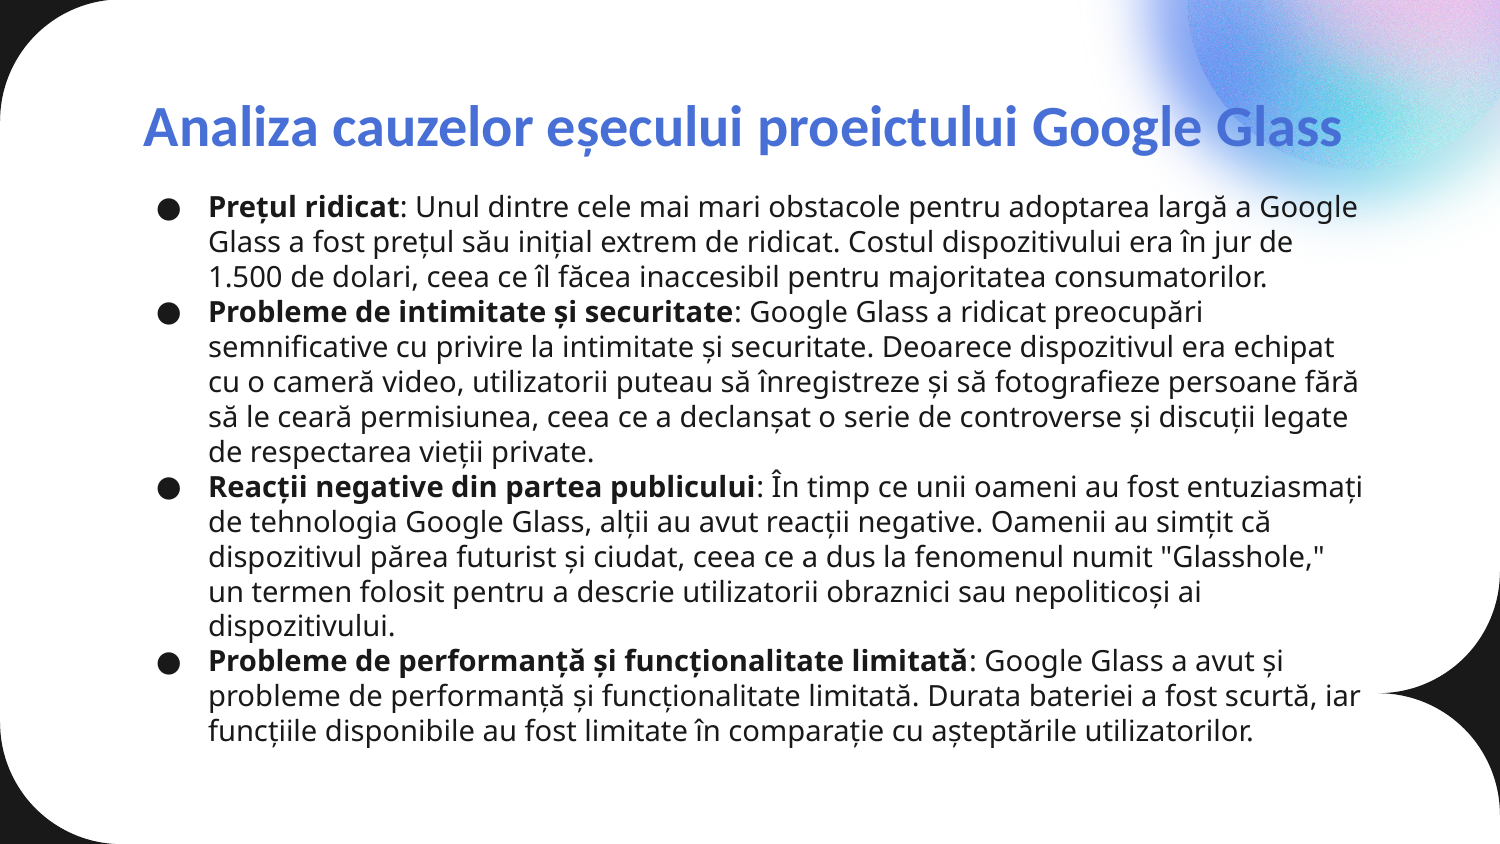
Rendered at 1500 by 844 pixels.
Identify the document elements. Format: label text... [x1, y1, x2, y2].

picture [1070, 0, 1500, 271]
list Prețul ridicat: Unul dintre cele mai mari obstacole pentru adoptarea largă a Google Glass a fost prețul său inițial extrem de ridicat. Costul dispozitivului era în jur de 1.500 de dolari, ceea ce îl făcea inaccesibil pentru majoritatea consumatorilor. Probleme de intimitate și securitate: Google Glass a ridicat preocupări semnificative cu privire la intimitate și securitate. Deoarece dispozitivul era echipat cu o cameră video, utilizatorii puteau să înregistreze și să fotografieze persoane fără să le ceară permisiunea, ceea ce a declanșat o serie de controverse și discuții legate de respectarea vieții private. Reacții negative din partea publicului: În timp ce unii oameni au fost entuziasmați de tehnologia Google Glass, alții au avut reacții negative. Oamenii au simțit că dispozitivul părea futurist și ciudat, ceea ce a dus la fenomenul numit "Glasshole," un termen folosit pentru a descrie utilizatorii obraznici sau nepoliticoși ai dispozitivului. Probleme de performanță și funcționalitate limitată: Google Glass a avut și probleme de performanță și funcționalitate limitată. Durata bateriei a fost scurtă, iar funcțiile disponibile au fost limitate în comparație cu așteptările utilizatorilor. [118, 138, 1382, 756]
title Analiza cauzelor eșecului proeictului Google Glass [118, 72, 1382, 138]
